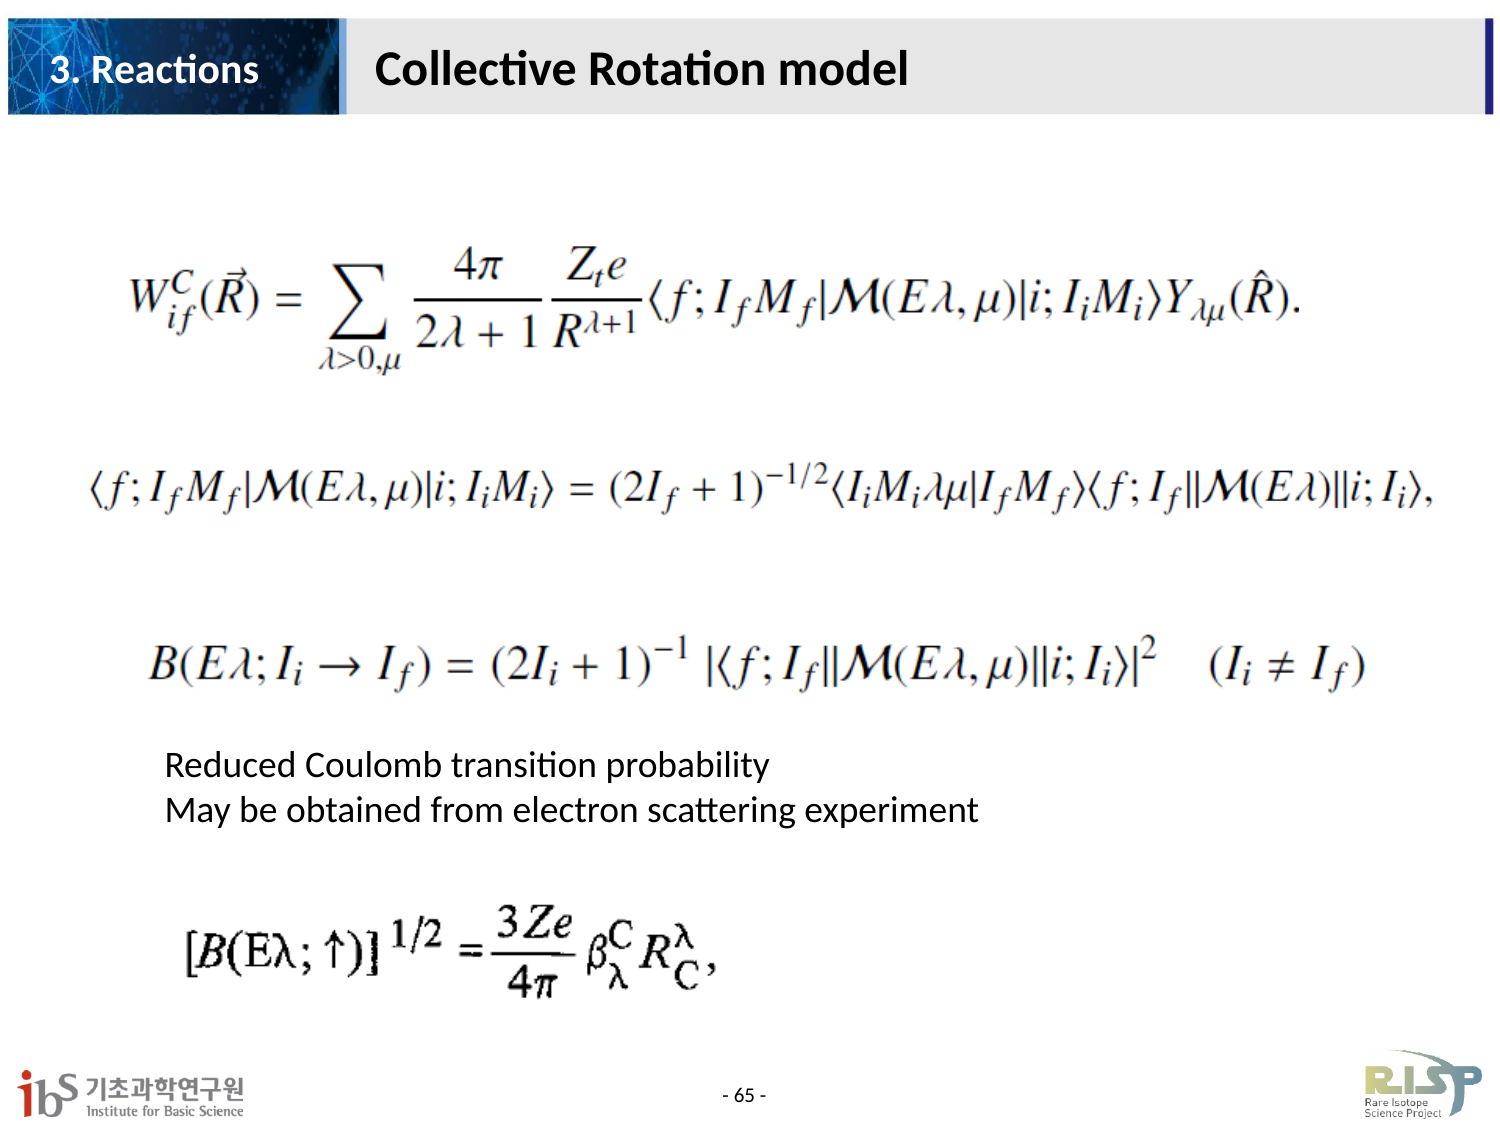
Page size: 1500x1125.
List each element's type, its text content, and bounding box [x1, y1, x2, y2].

text_box Reduced Coulomb transition probability May be obtained from electron scattering experiment [149, 733, 1152, 837]
picture [17, 1070, 243, 1117]
picture [66, 438, 1437, 534]
picture [103, 223, 1299, 393]
picture [115, 605, 1388, 733]
picture [154, 858, 755, 1031]
picture [1364, 1049, 1482, 1119]
picture [2, 10, 1500, 130]
